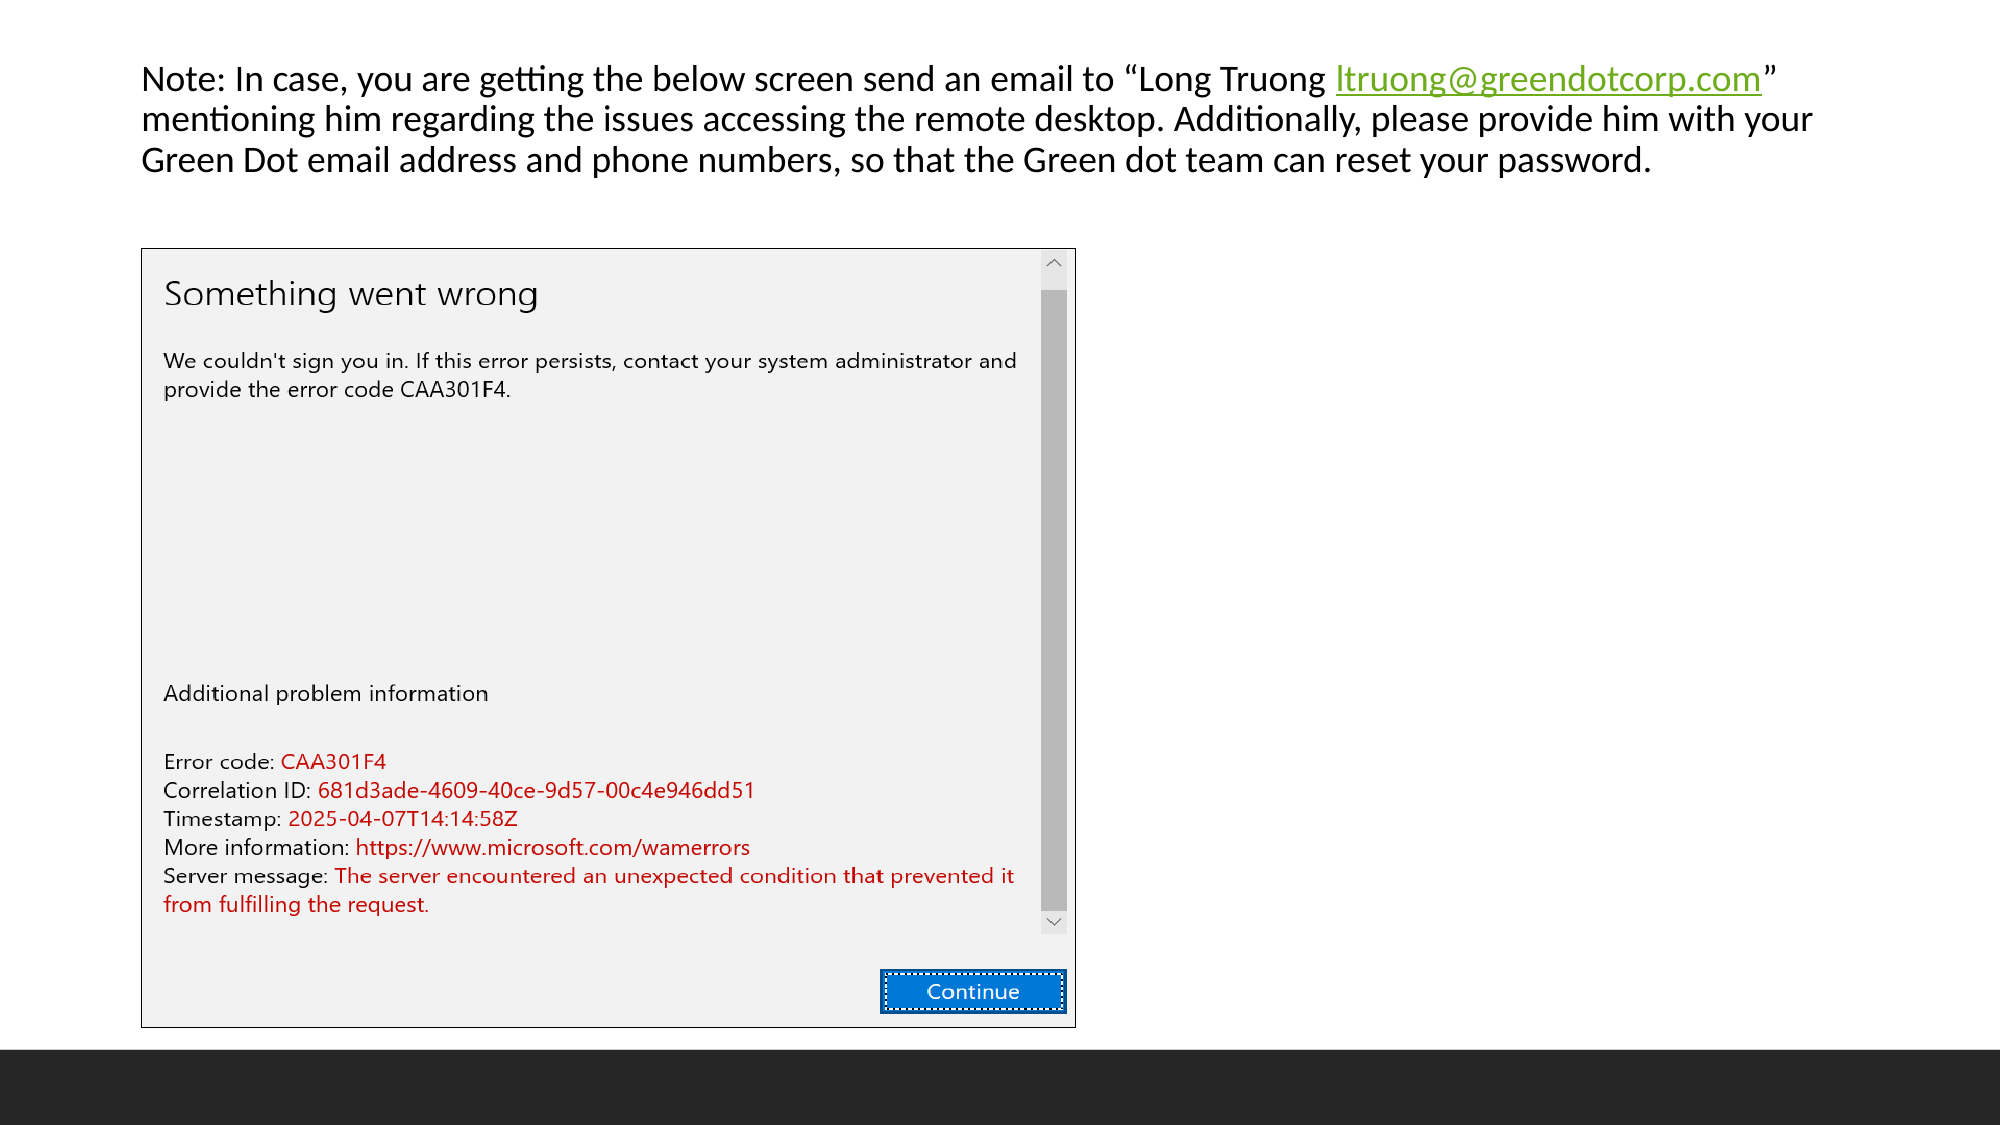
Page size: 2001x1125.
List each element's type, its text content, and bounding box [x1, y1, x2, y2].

picture [140, 247, 1077, 1028]
text_box Note: In case, you are getting the below screen send an email to “Long Truong ltruong@greendotcorp.com” mentioning him regarding the issues accessing the remote desktop. Additionally, please provide him with your Green Dot email address and phone numbers, so that the Green dot team can reset your password. [141, 51, 1900, 188]
